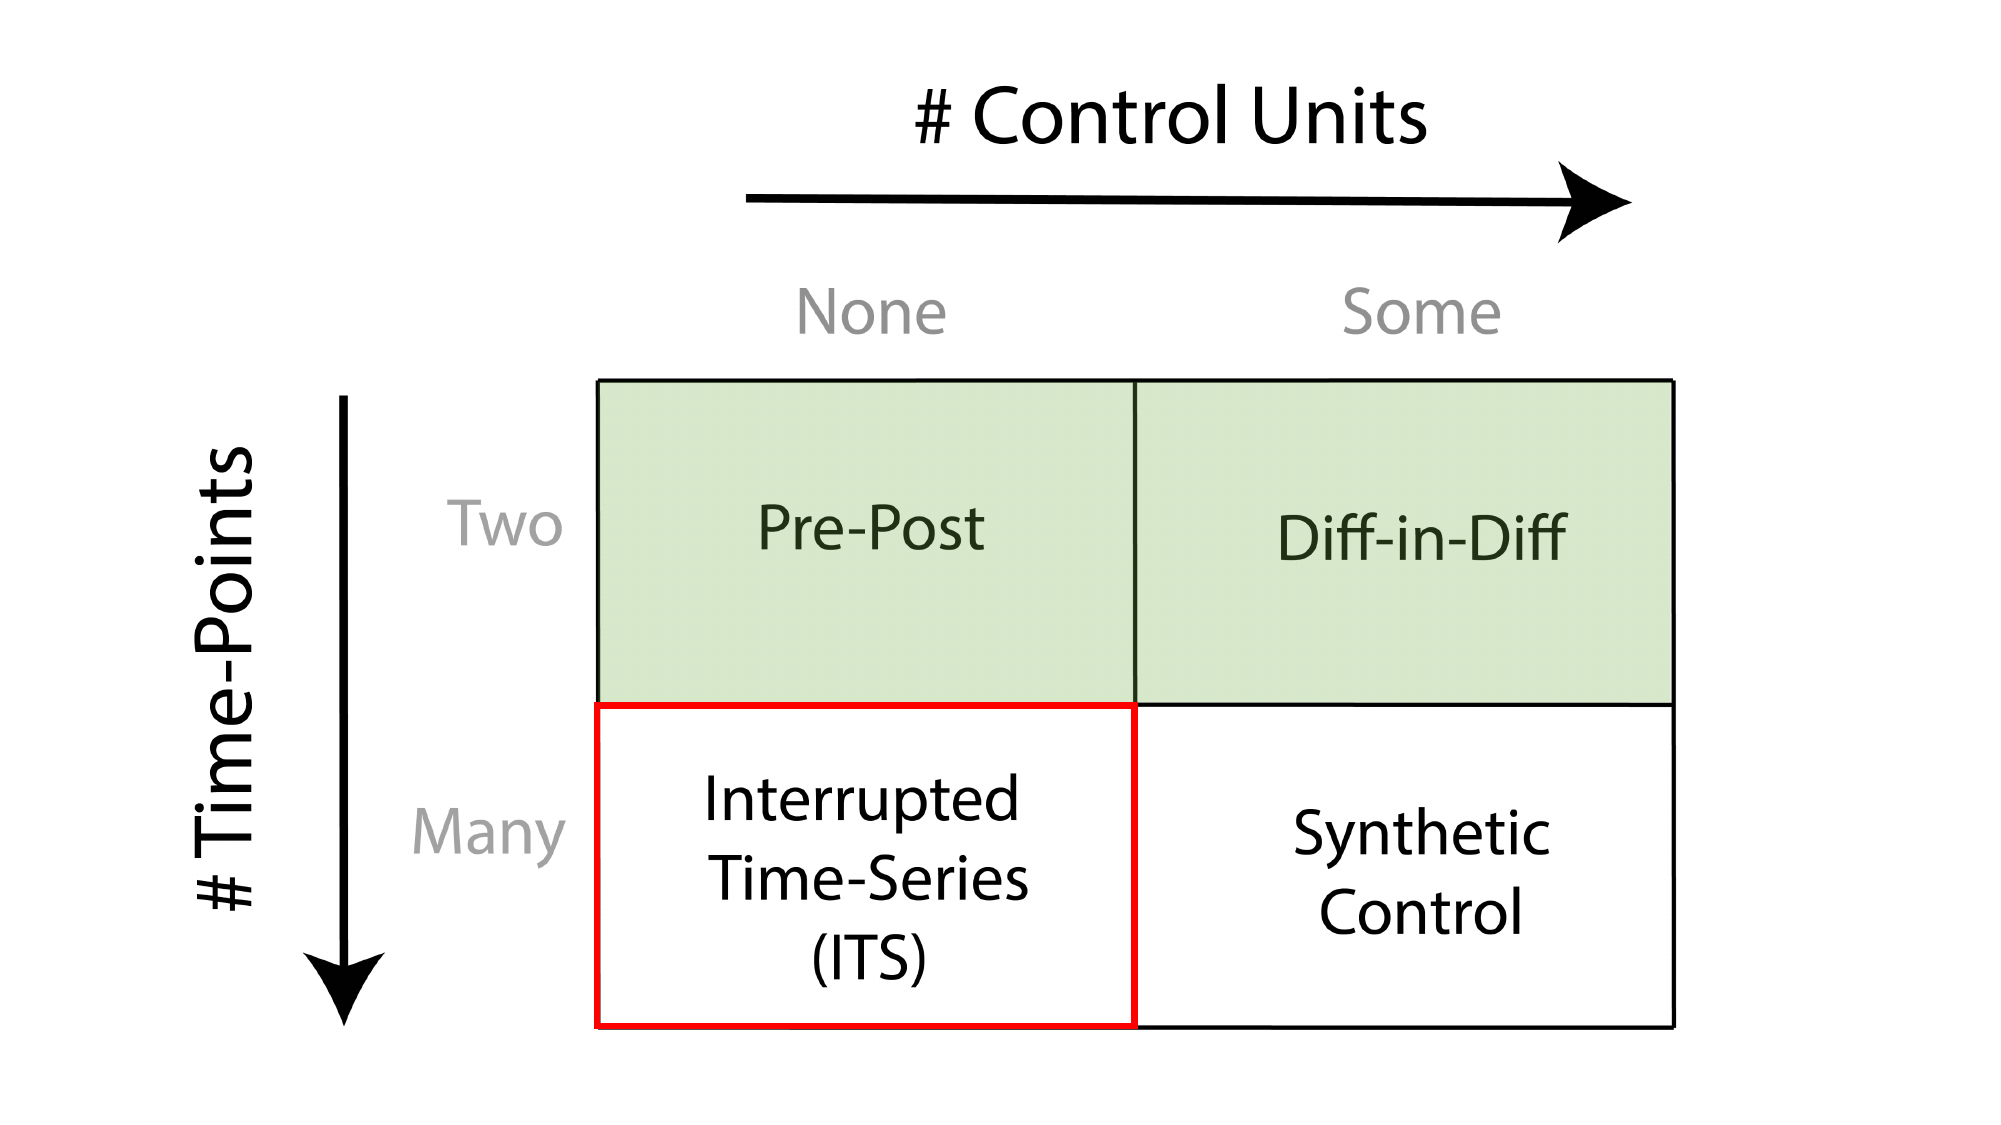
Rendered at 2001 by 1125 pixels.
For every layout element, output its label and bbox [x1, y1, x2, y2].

picture [142, 0, 1858, 1125]
